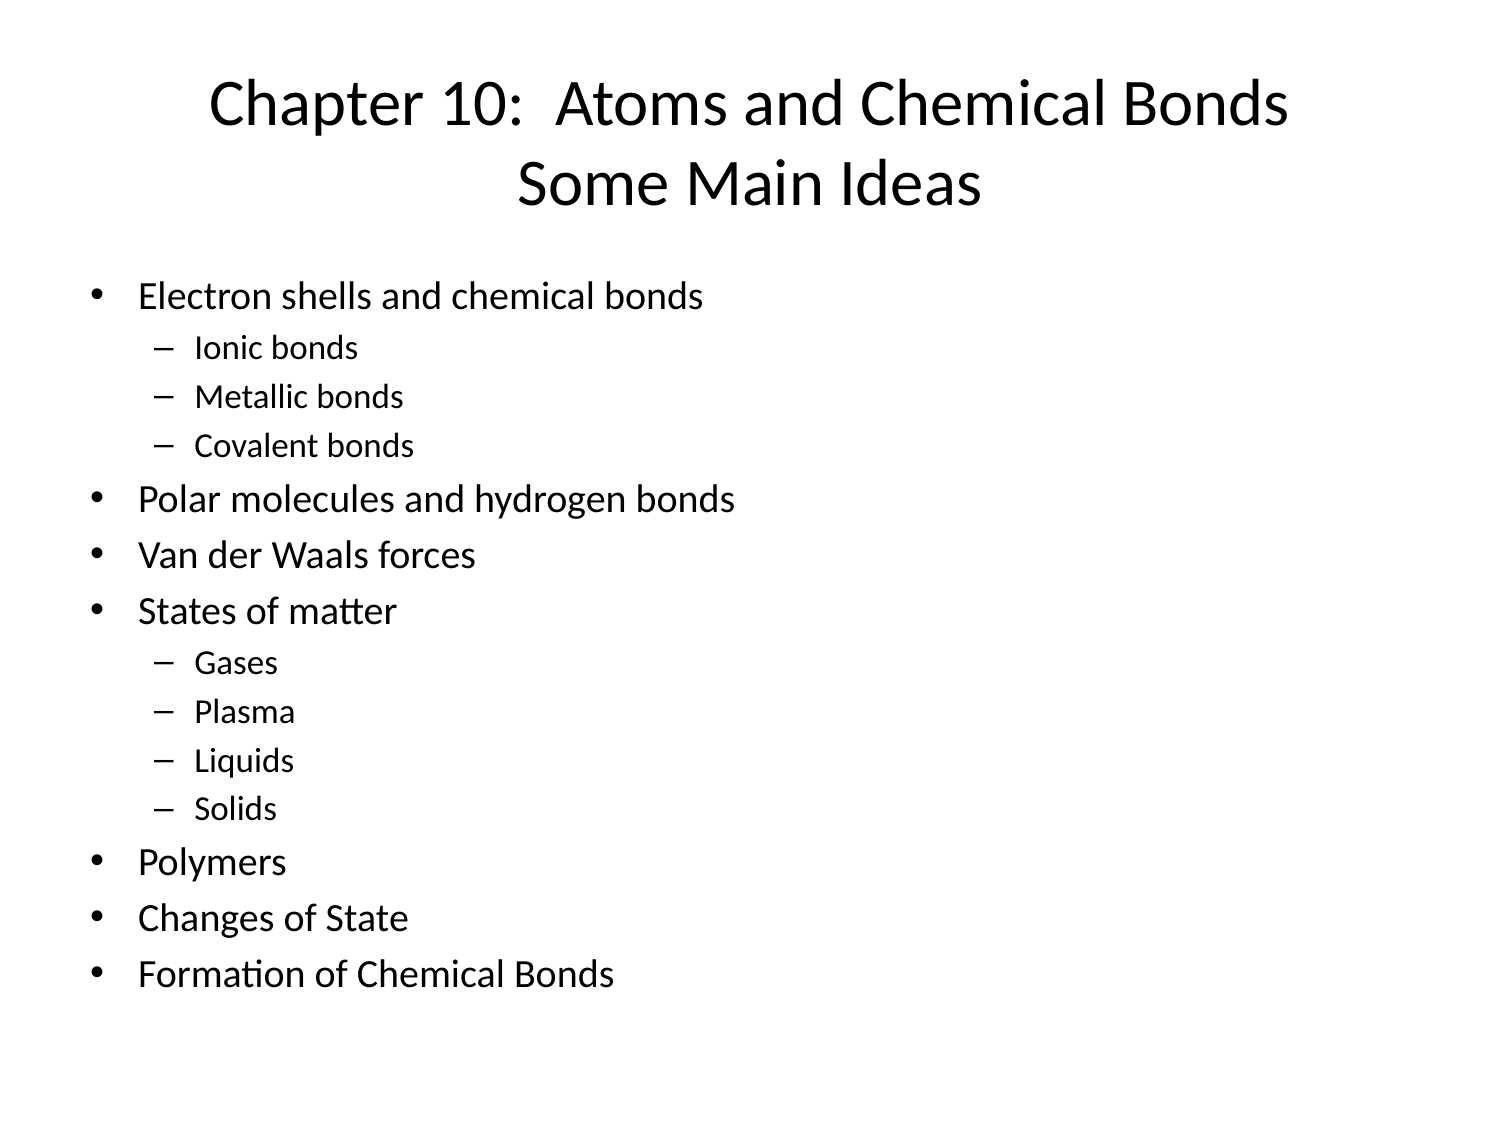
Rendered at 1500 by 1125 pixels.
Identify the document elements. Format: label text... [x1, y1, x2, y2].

list Electron shells and chemical bonds Ionic bonds Metallic bonds Covalent bonds Polar molecules and hydrogen bonds Van der Waals forces States of matter Gases Plasma Liquids Solids Polymers Changes of State Formation of Chemical Bonds [75, 262, 1425, 1005]
title Chapter 10: Atoms and Chemical Bonds Some Main Ideas [75, 45, 1425, 233]
